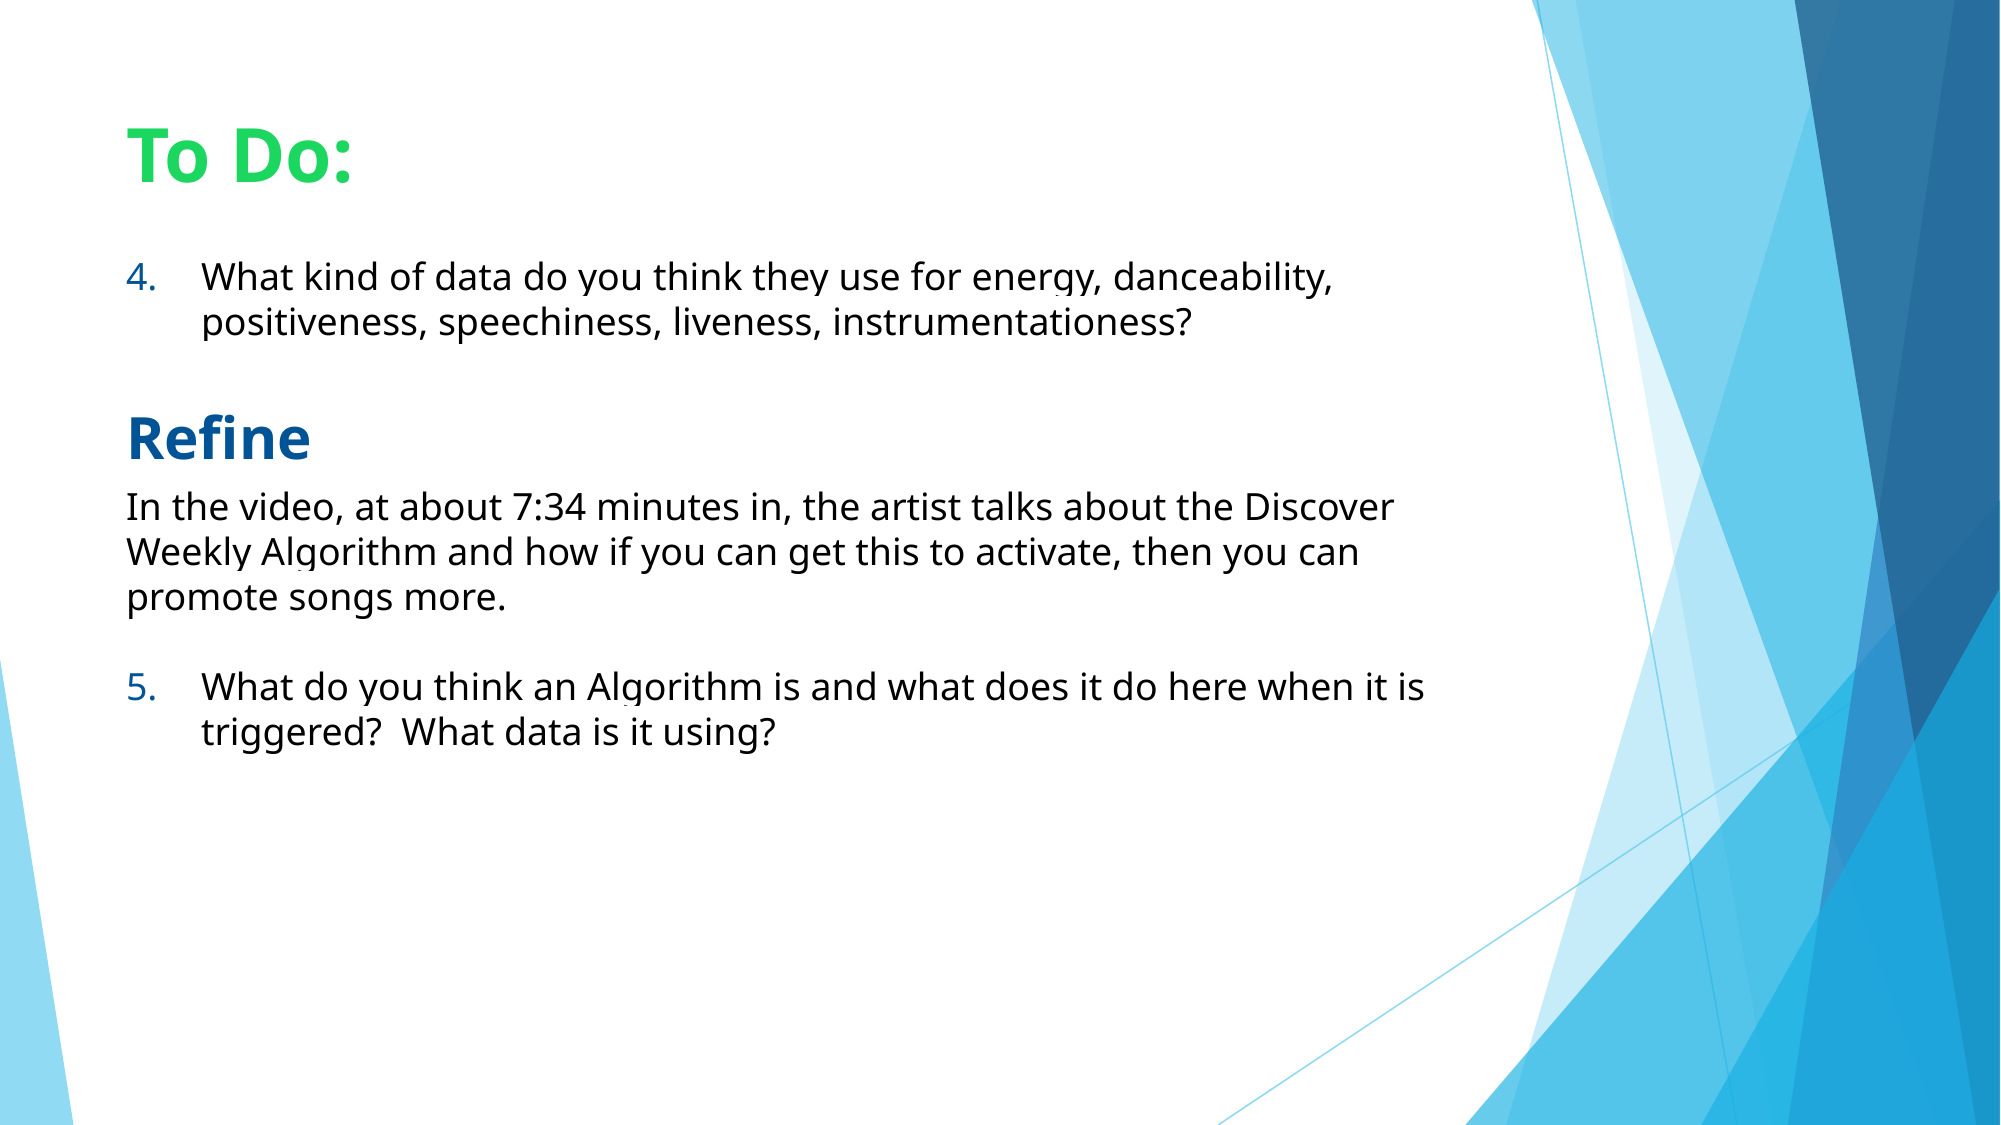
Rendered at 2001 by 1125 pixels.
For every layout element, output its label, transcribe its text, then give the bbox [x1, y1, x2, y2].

text_box What kind of data do you think they use for energy, danceability, positiveness, speechiness, liveness, instrumentationess? Refine In the video, at about 7:34 minutes in, the artist talks about the Discover Weekly Algorithm and how if you can get this to activate, then you can promote songs more. What do you think an Algorithm is and what does it do here when it is triggered? What data is it using? [111, 245, 1471, 806]
title To Do: [111, 99, 1522, 317]
